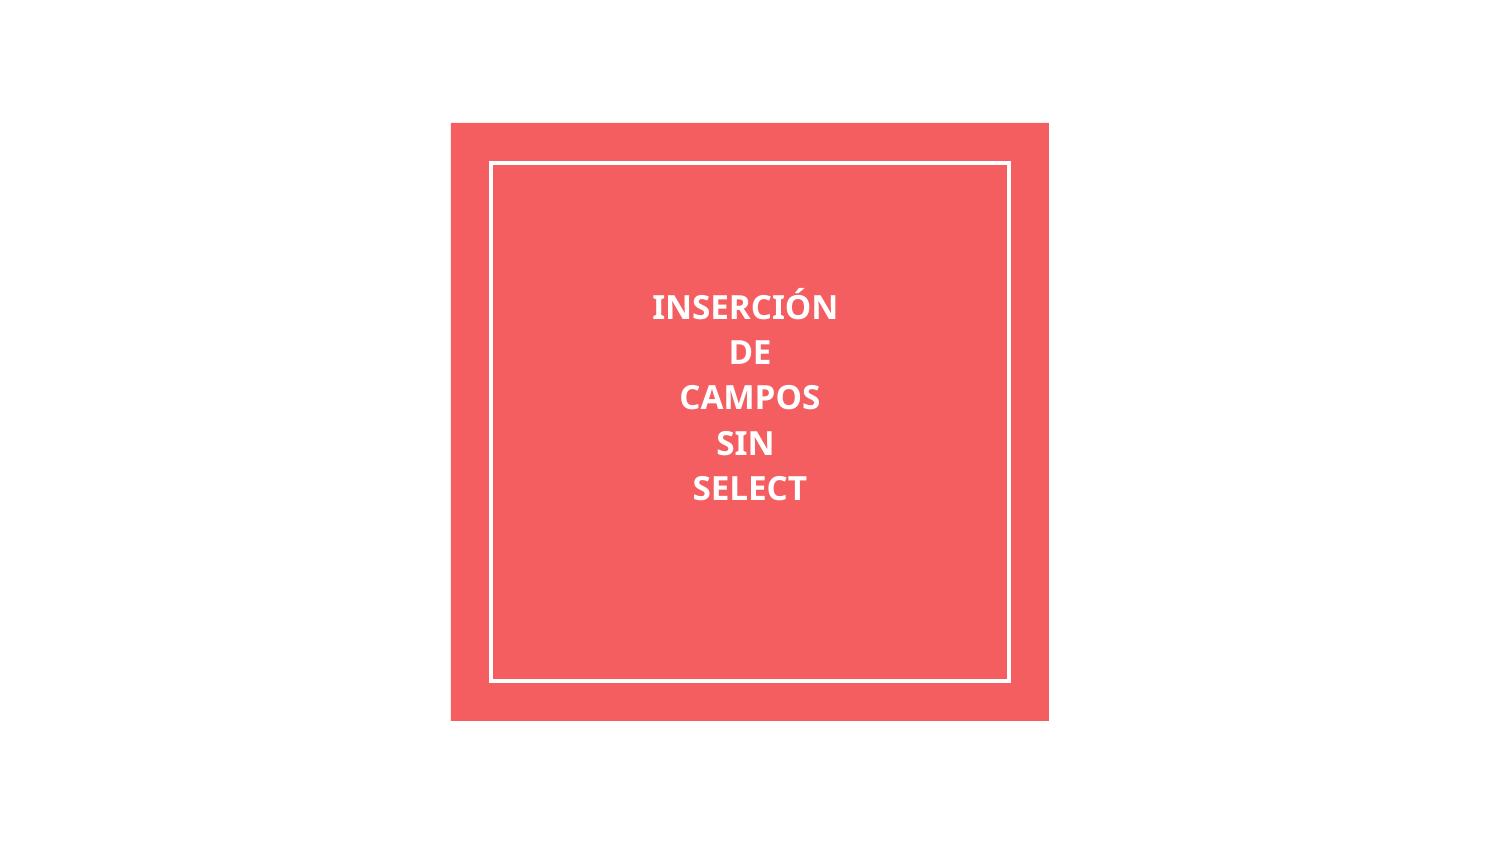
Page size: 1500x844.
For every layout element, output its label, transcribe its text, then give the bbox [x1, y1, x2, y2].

title INSERCIÓN DE CAMPOS SIN SELECT [507, 266, 993, 527]
